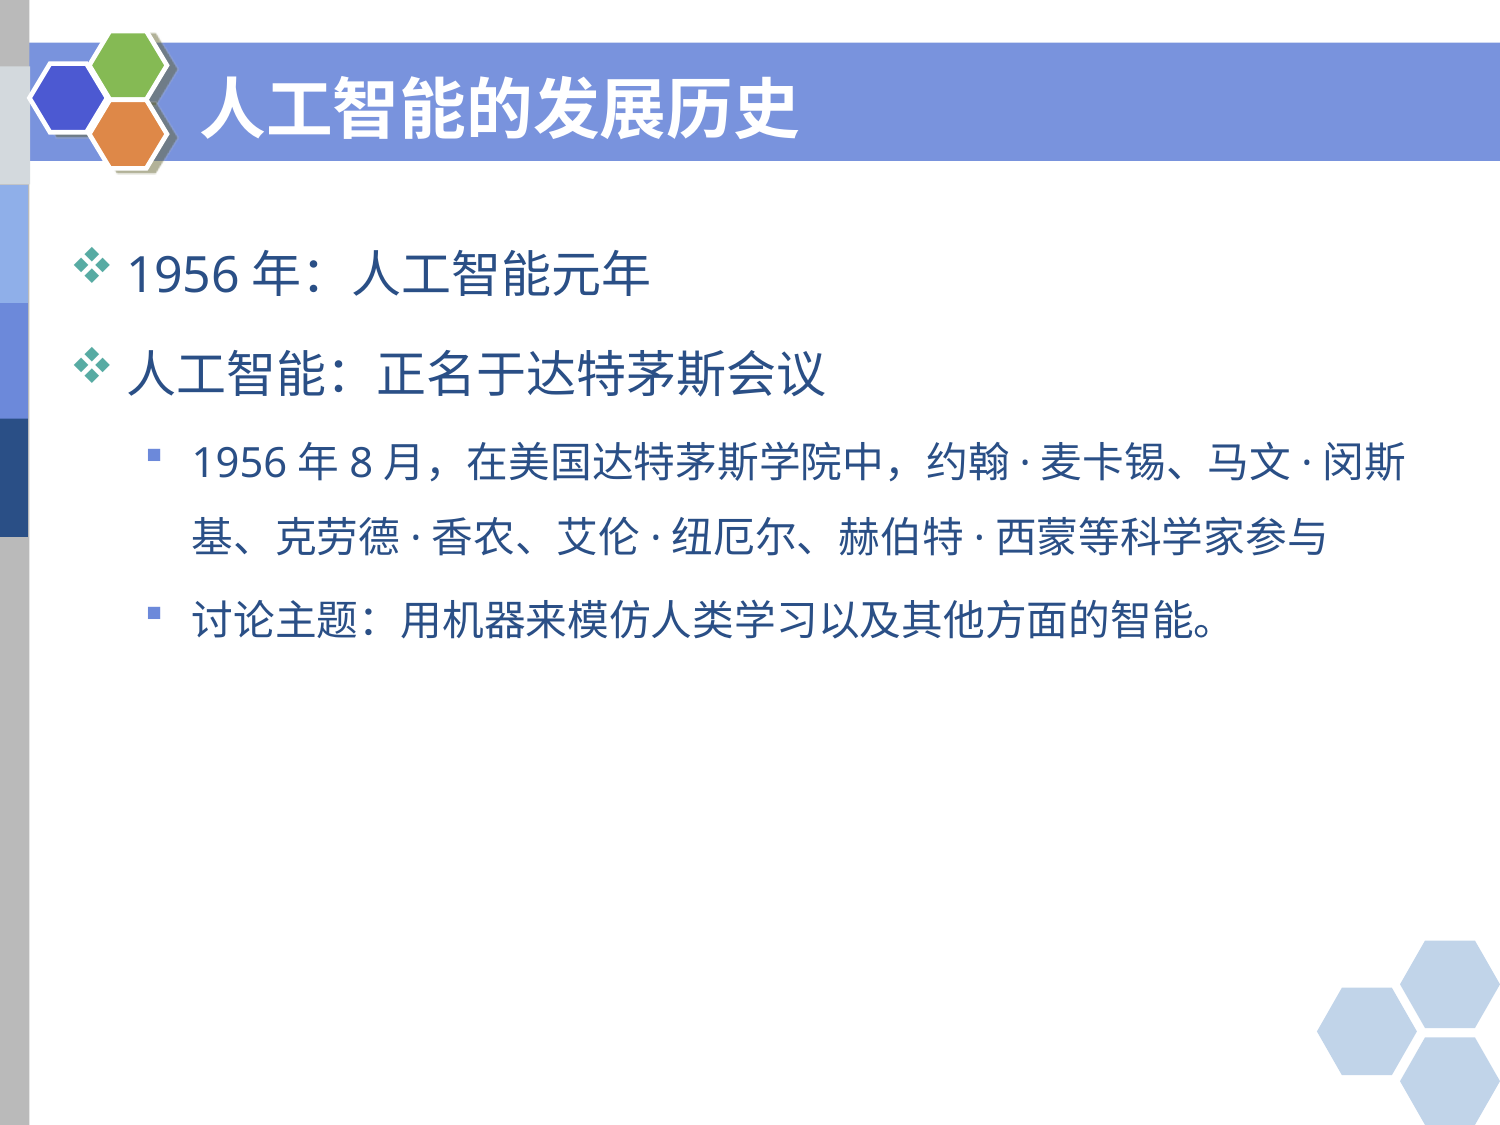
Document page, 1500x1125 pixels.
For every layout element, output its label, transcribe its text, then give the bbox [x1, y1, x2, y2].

list 1956年：人工智能元年 人工智能：正名于达特茅斯会议 1956年8月，在美国达特茅斯学院中，约翰·麦卡锡、马文·闵斯基、克劳德·香农、艾伦·纽厄尔、赫伯特·西蒙等科学家参与 讨论主题：用机器来模仿人类学习以及其他方面的智能。 [54, 204, 1446, 973]
title 人工智能的发展历史 [183, 54, 1393, 160]
